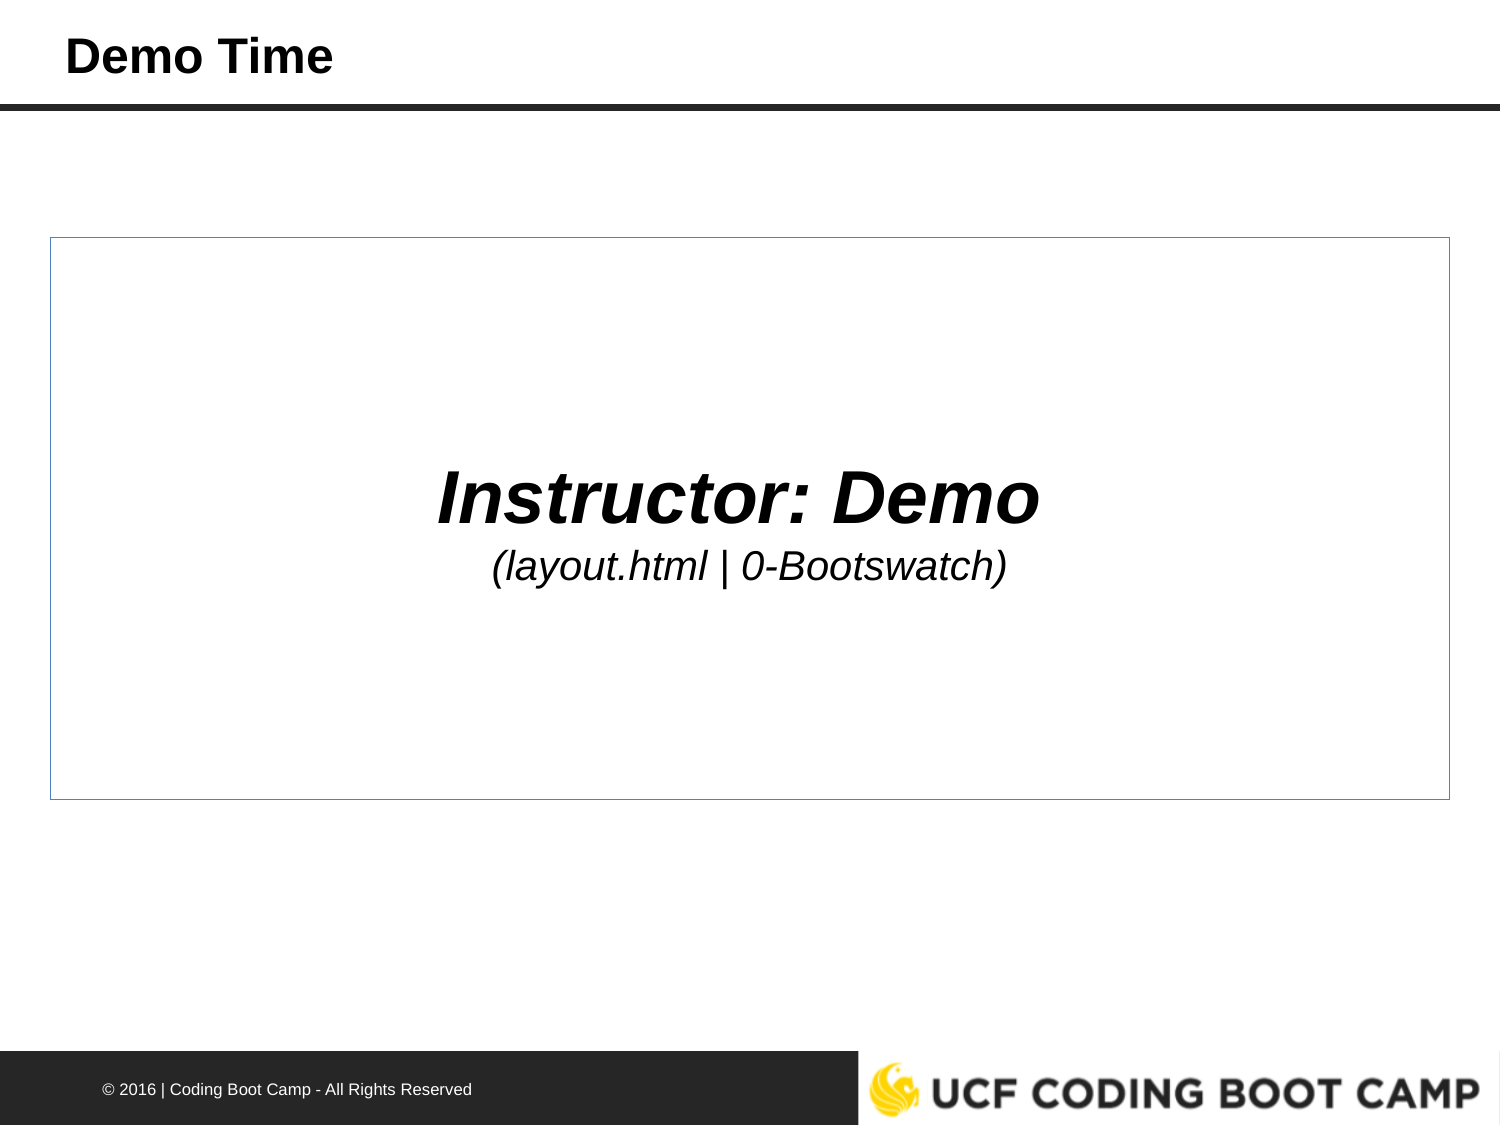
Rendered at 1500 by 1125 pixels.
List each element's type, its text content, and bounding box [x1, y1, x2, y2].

picture [858, 1051, 1500, 1125]
title Demo Time [50, 0, 948, 108]
text_box Instructor: Demo (layout.html | 0-Bootswatch) [50, 237, 1450, 800]
